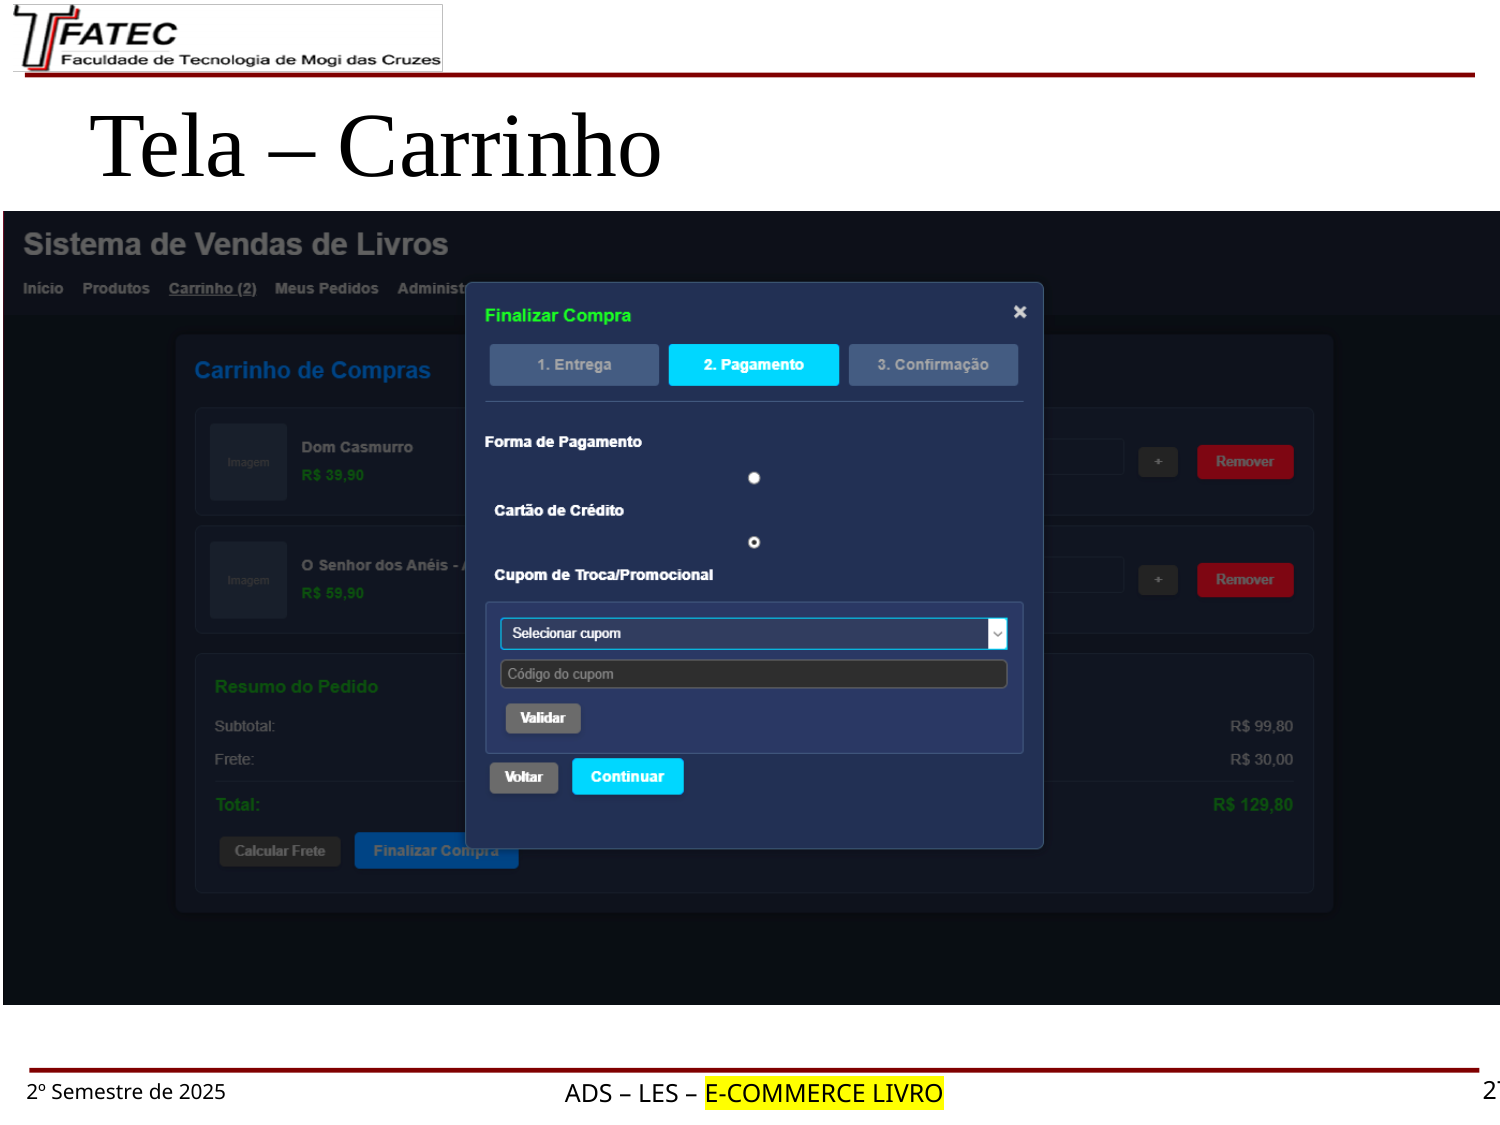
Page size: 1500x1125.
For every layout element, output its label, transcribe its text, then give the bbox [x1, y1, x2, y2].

title Tela – Carrinho [75, 77, 1425, 209]
picture [3, 211, 1500, 1005]
picture [12, 4, 443, 72]
